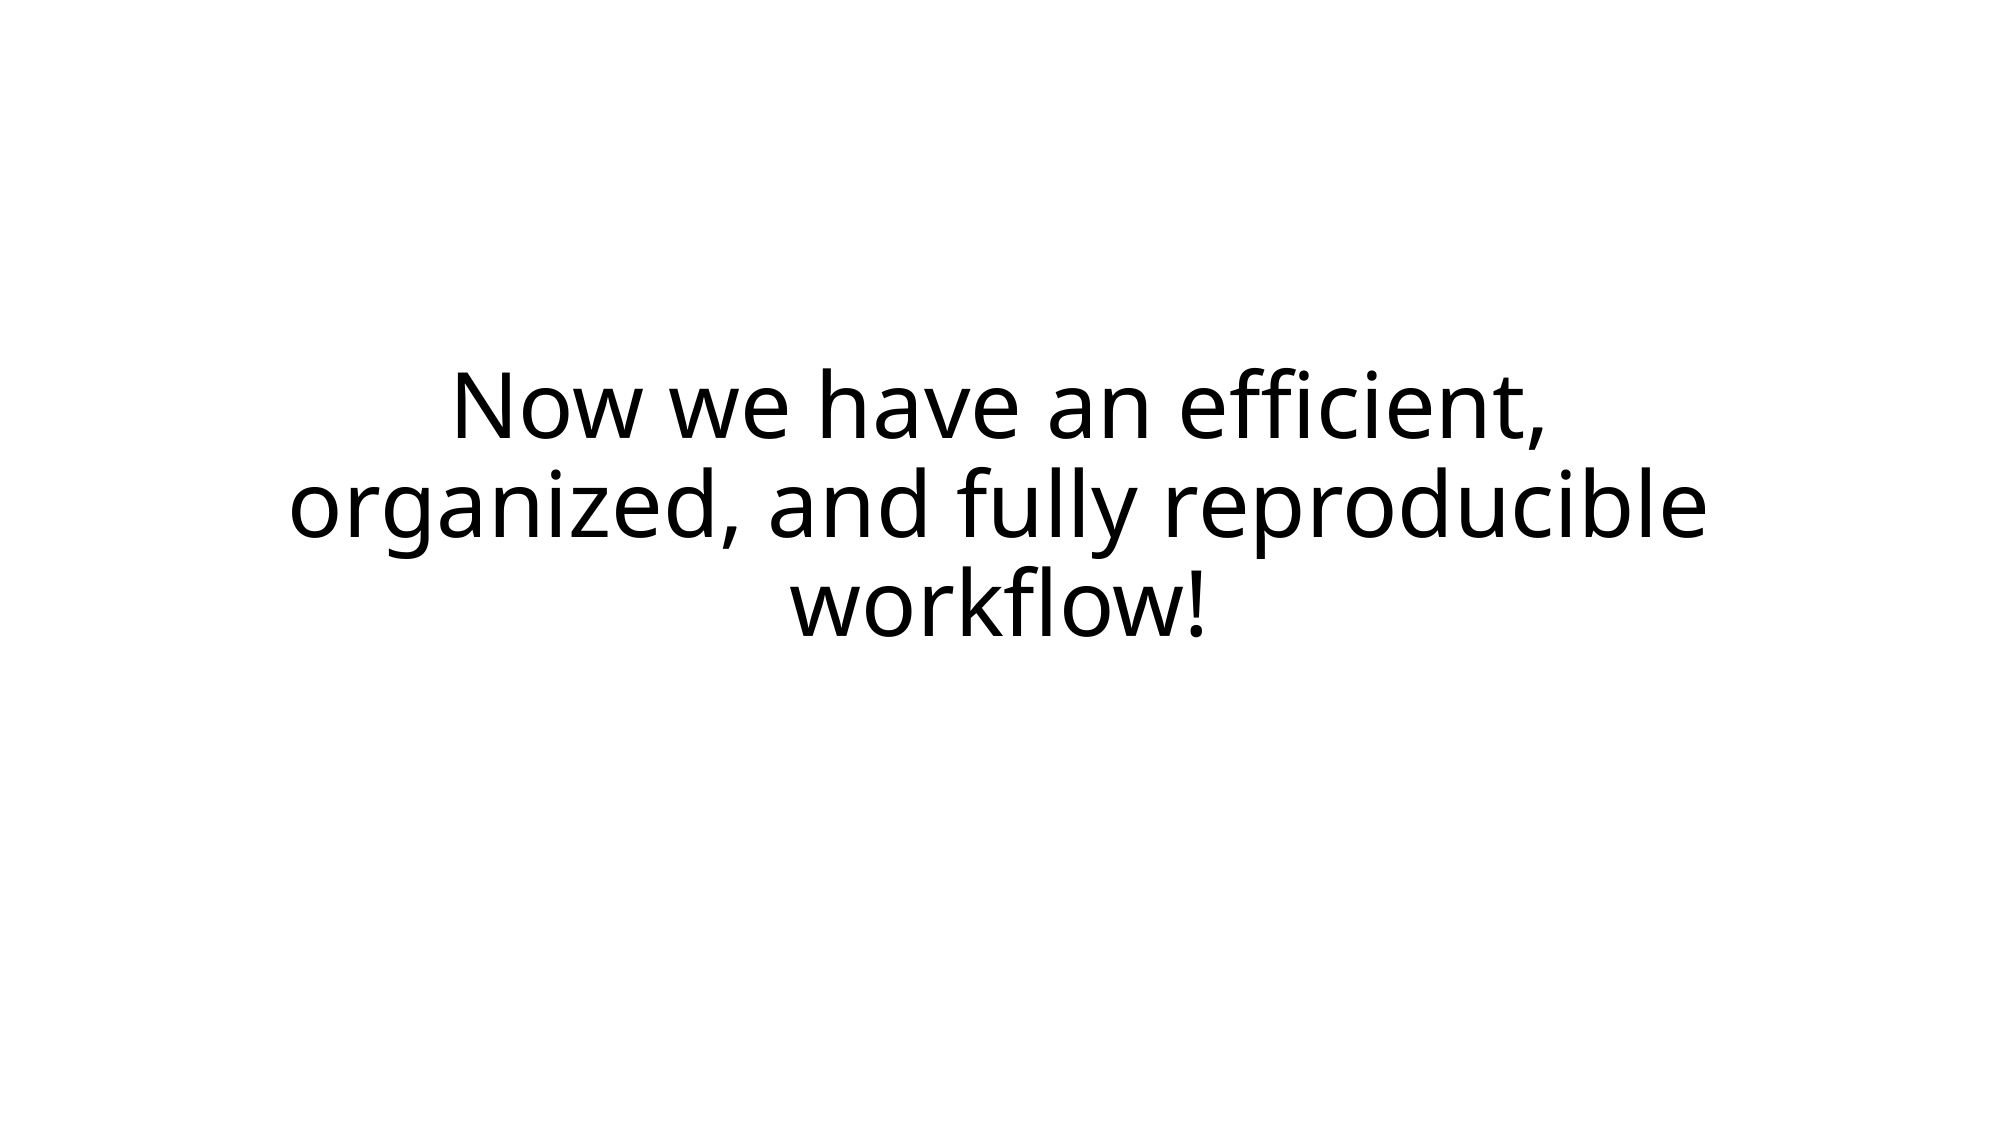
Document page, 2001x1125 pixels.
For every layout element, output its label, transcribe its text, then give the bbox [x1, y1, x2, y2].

title Now we have an efficient, organized, and fully reproducible workflow! [211, 398, 1789, 617]
